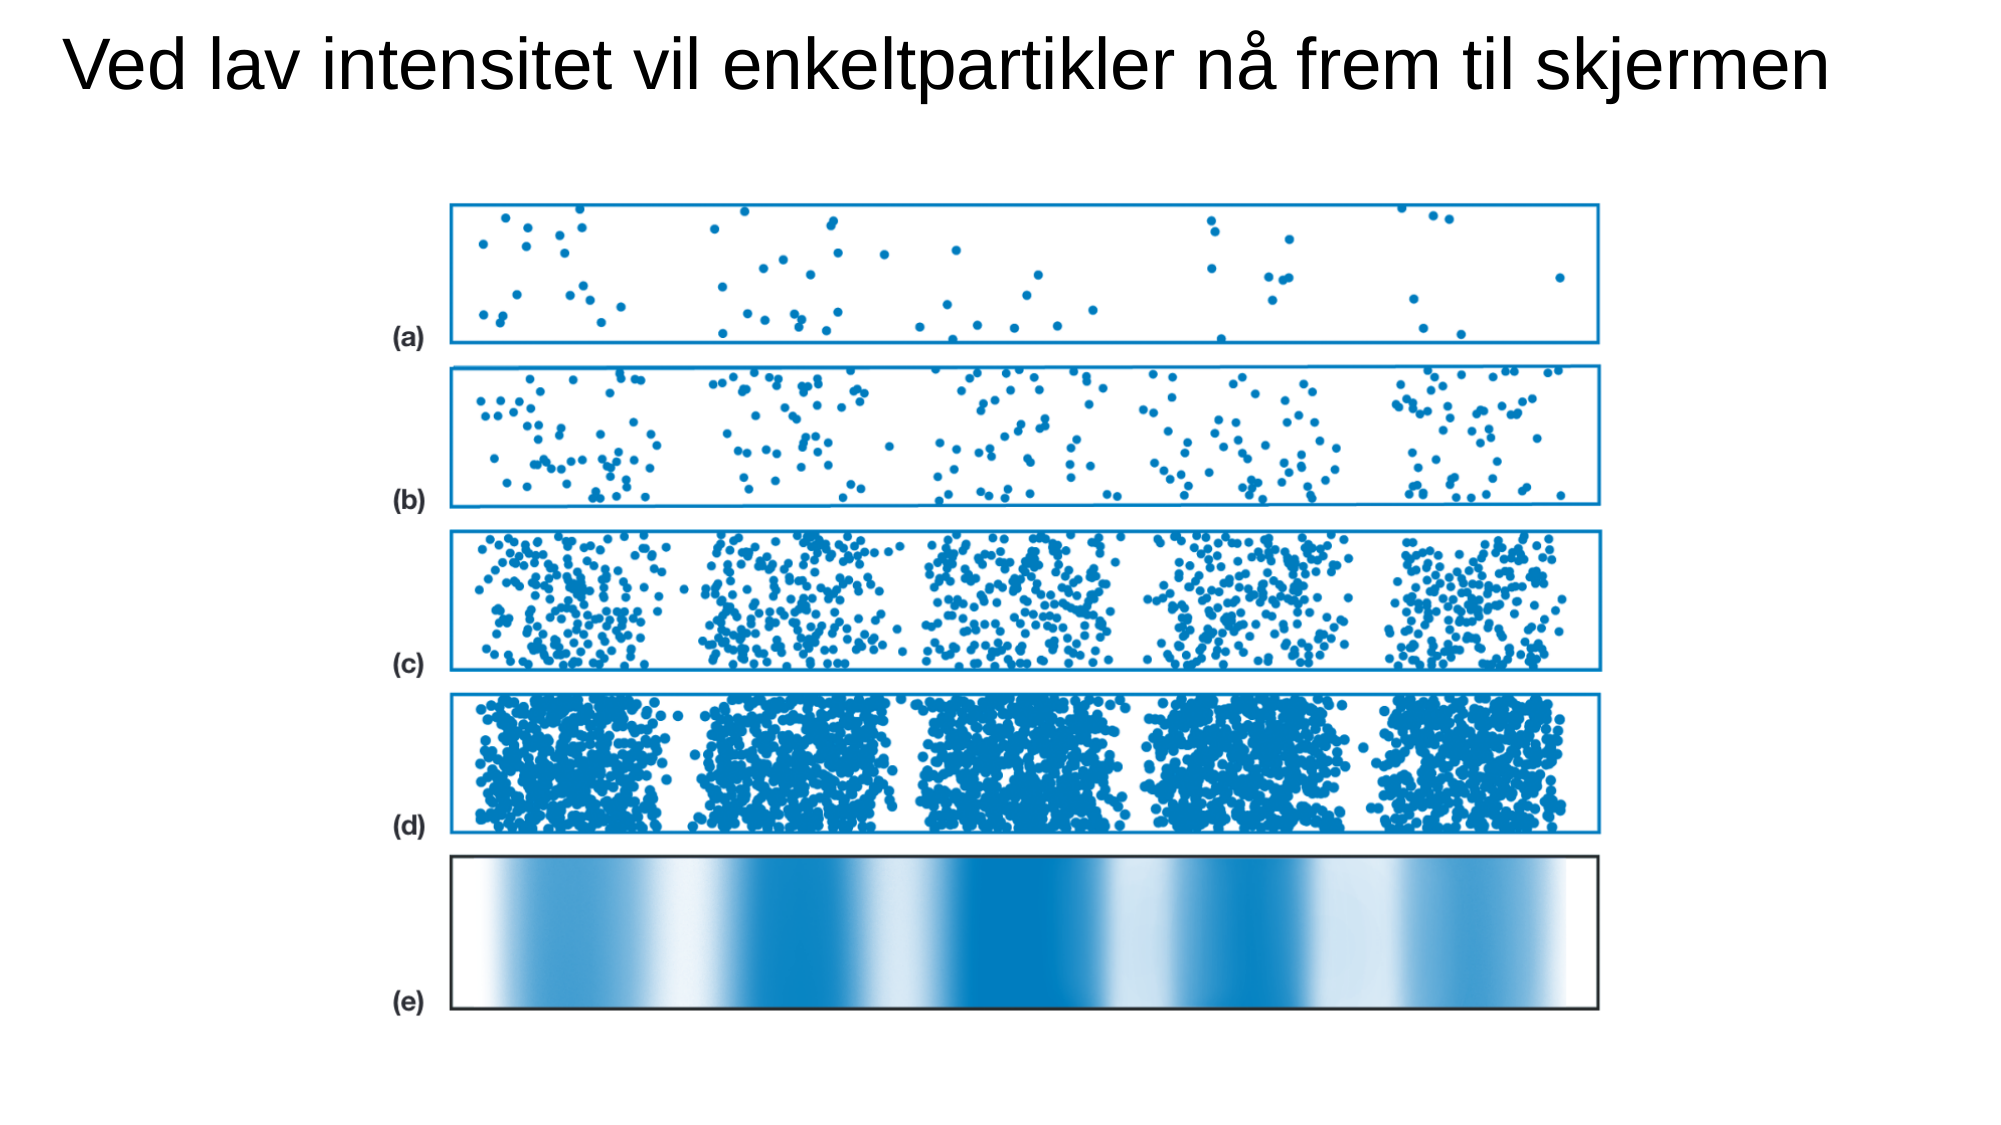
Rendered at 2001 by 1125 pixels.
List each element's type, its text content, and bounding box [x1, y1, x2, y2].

title Ved lav intensitet vil enkeltpartikler nå frem til skjermen [62, 26, 1938, 151]
picture [0, 193, 2000, 1125]
